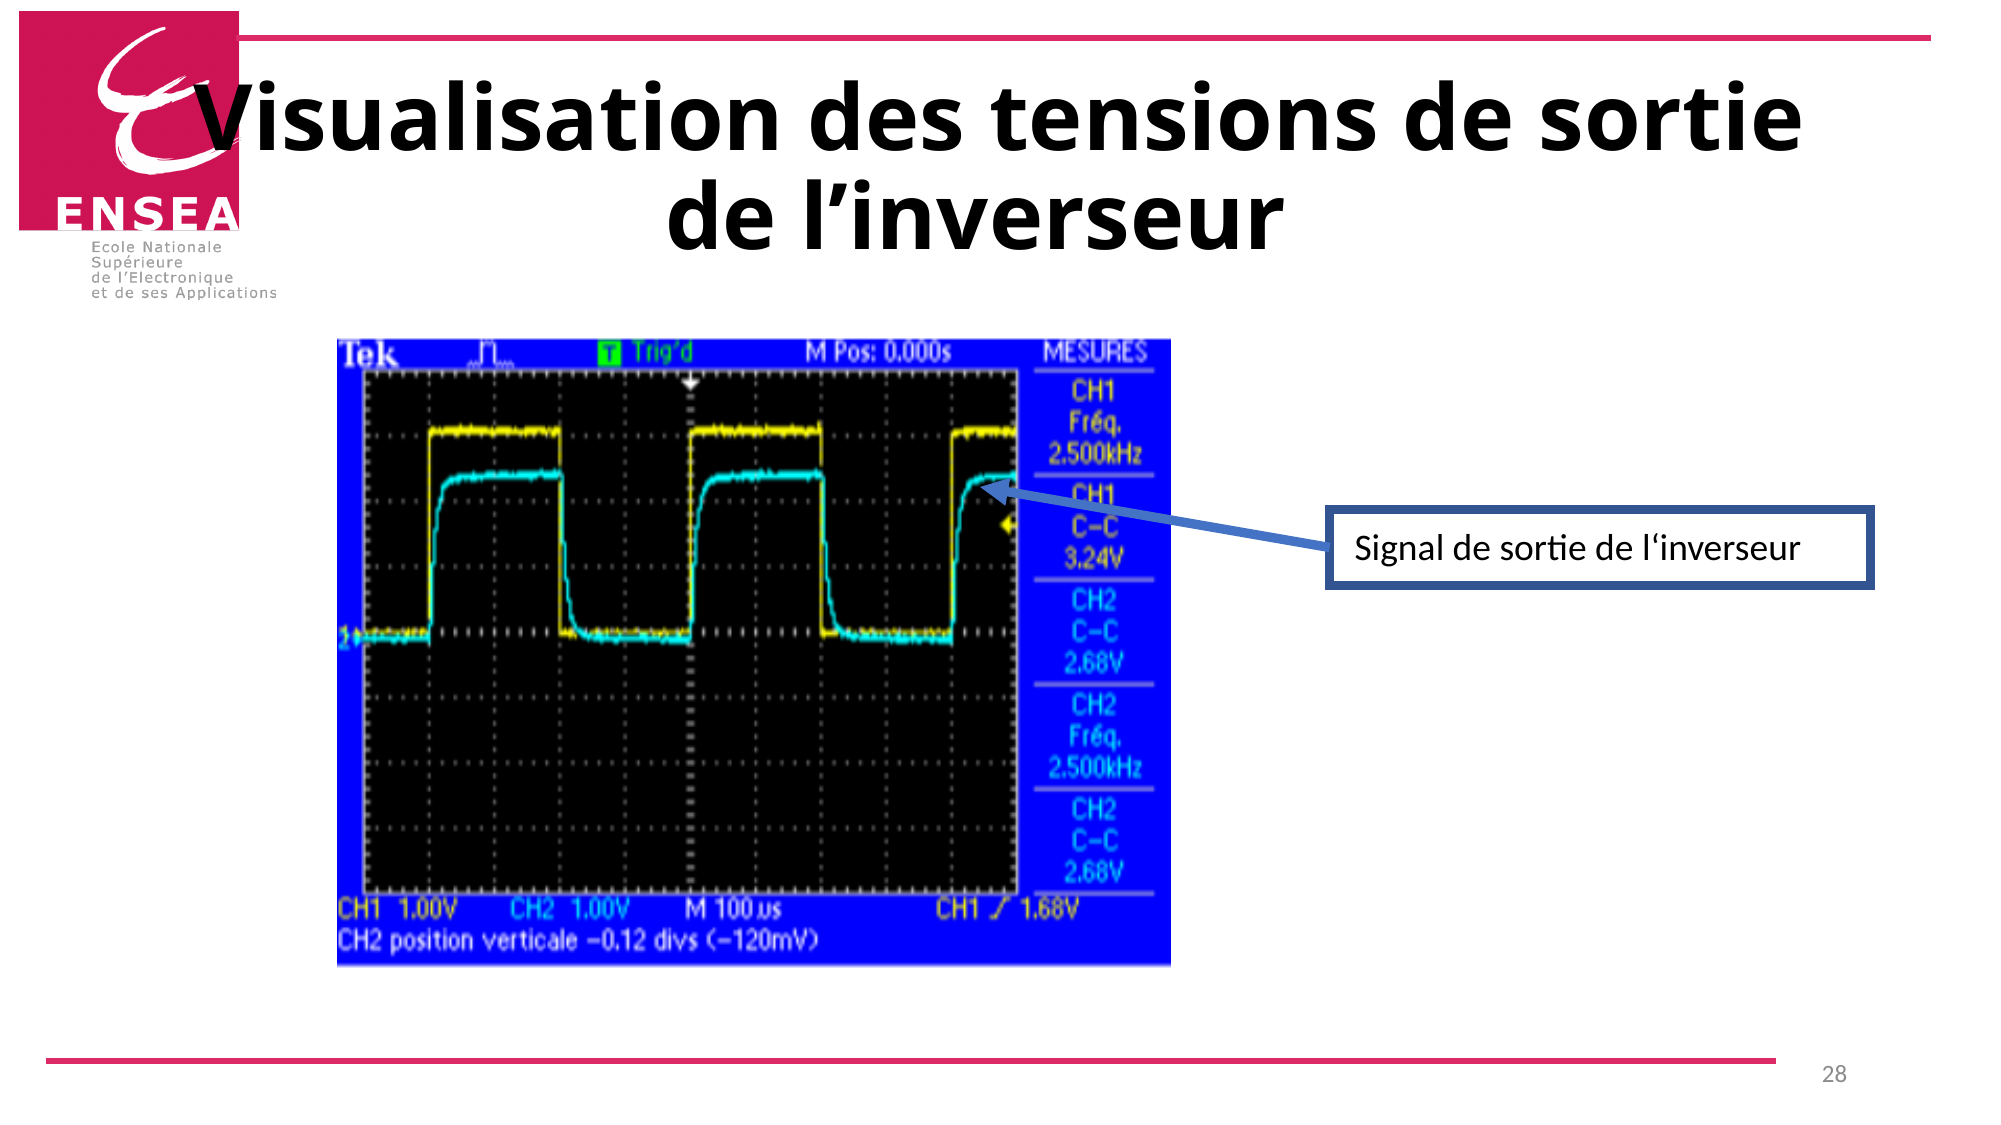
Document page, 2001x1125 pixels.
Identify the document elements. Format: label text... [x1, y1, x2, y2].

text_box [979, 486, 1330, 548]
title Visualisation des tensions de sortie de l’inverseur [137, 62, 1863, 278]
picture [19, 11, 276, 300]
text_box [1329, 509, 1871, 586]
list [337, 338, 1171, 972]
slide_number 28 [1412, 1042, 1863, 1103]
